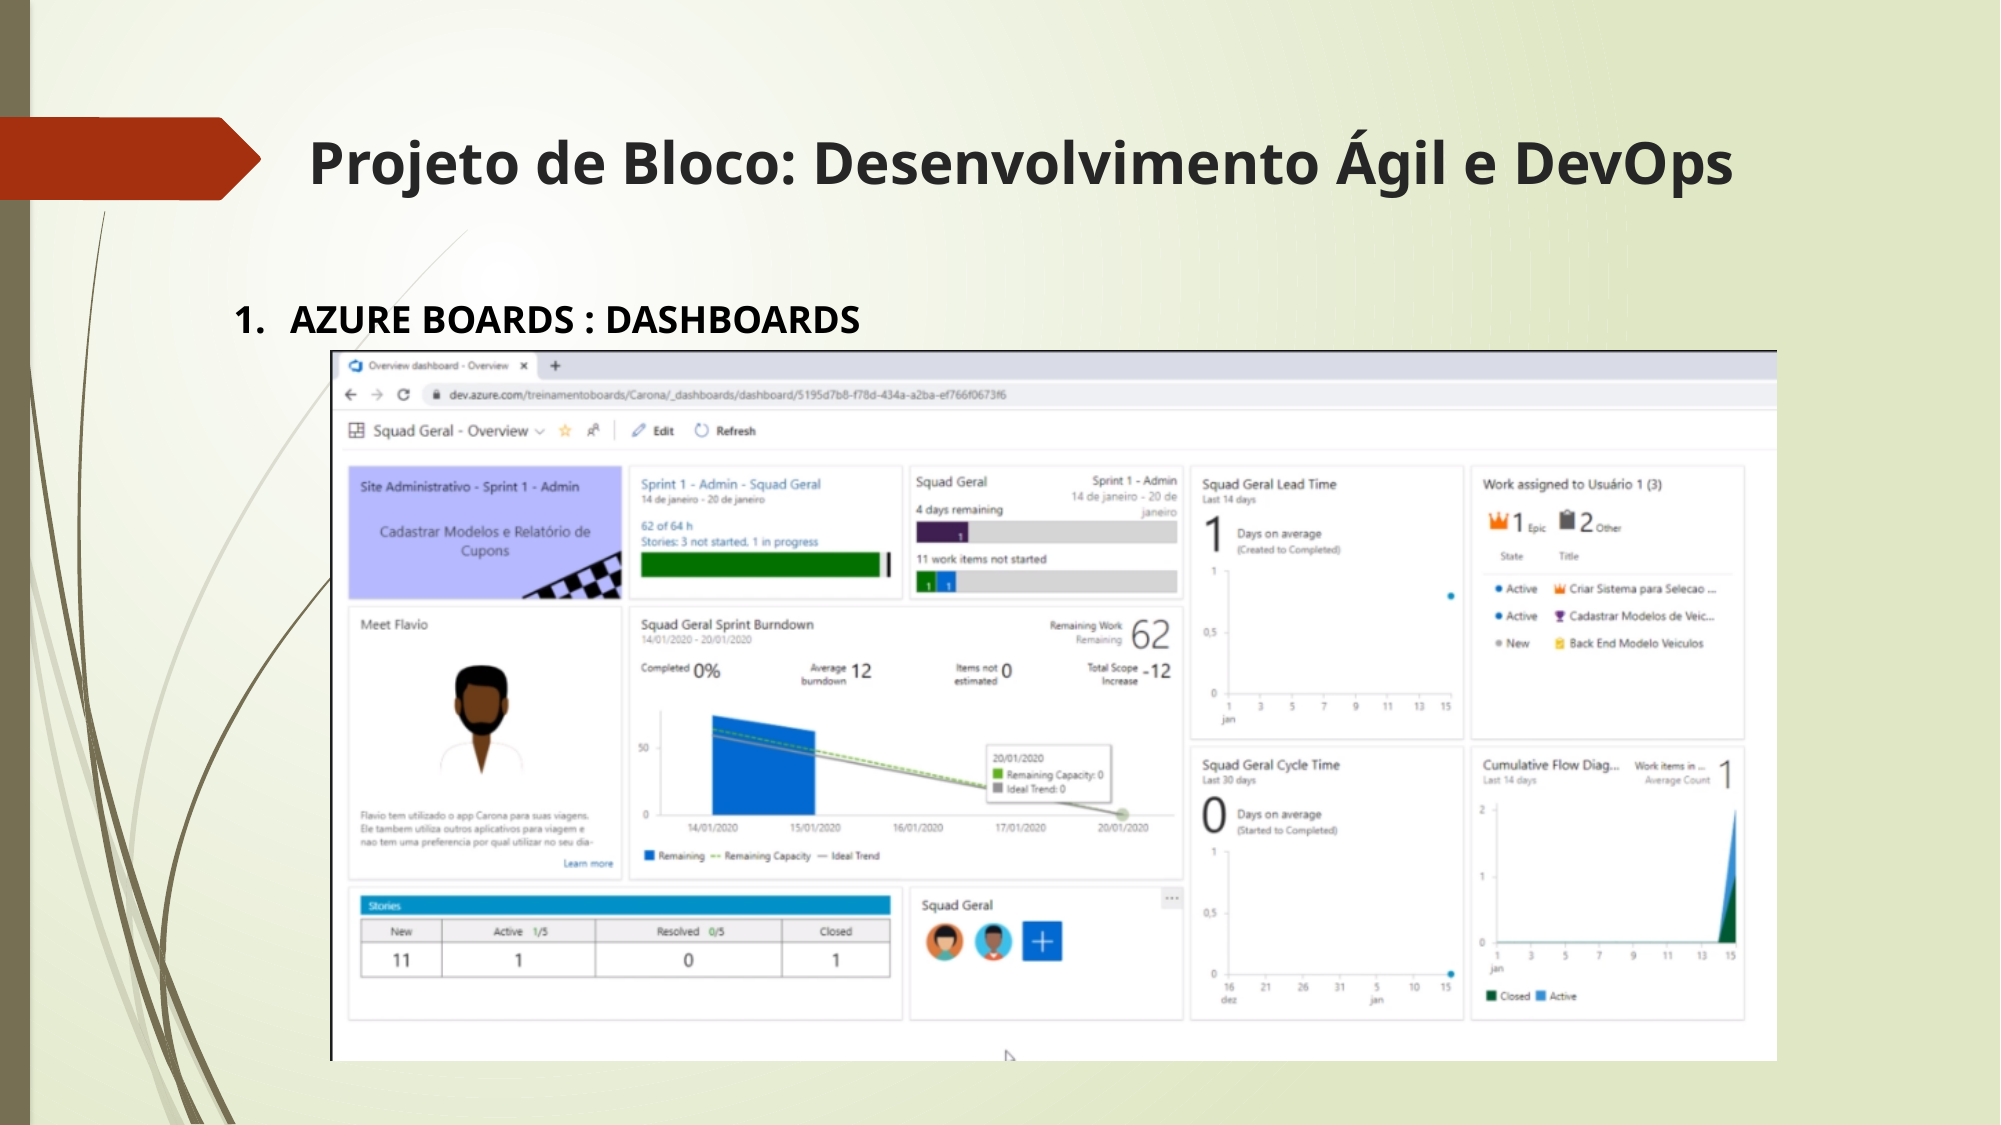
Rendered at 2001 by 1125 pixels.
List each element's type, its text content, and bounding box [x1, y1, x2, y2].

title Projeto de Bloco: Desenvolvimento Ágil e DevOps [293, 118, 1777, 222]
text_box AZURE BOARDS : DASHBOARDS [218, 221, 956, 349]
picture [329, 350, 1777, 1062]
